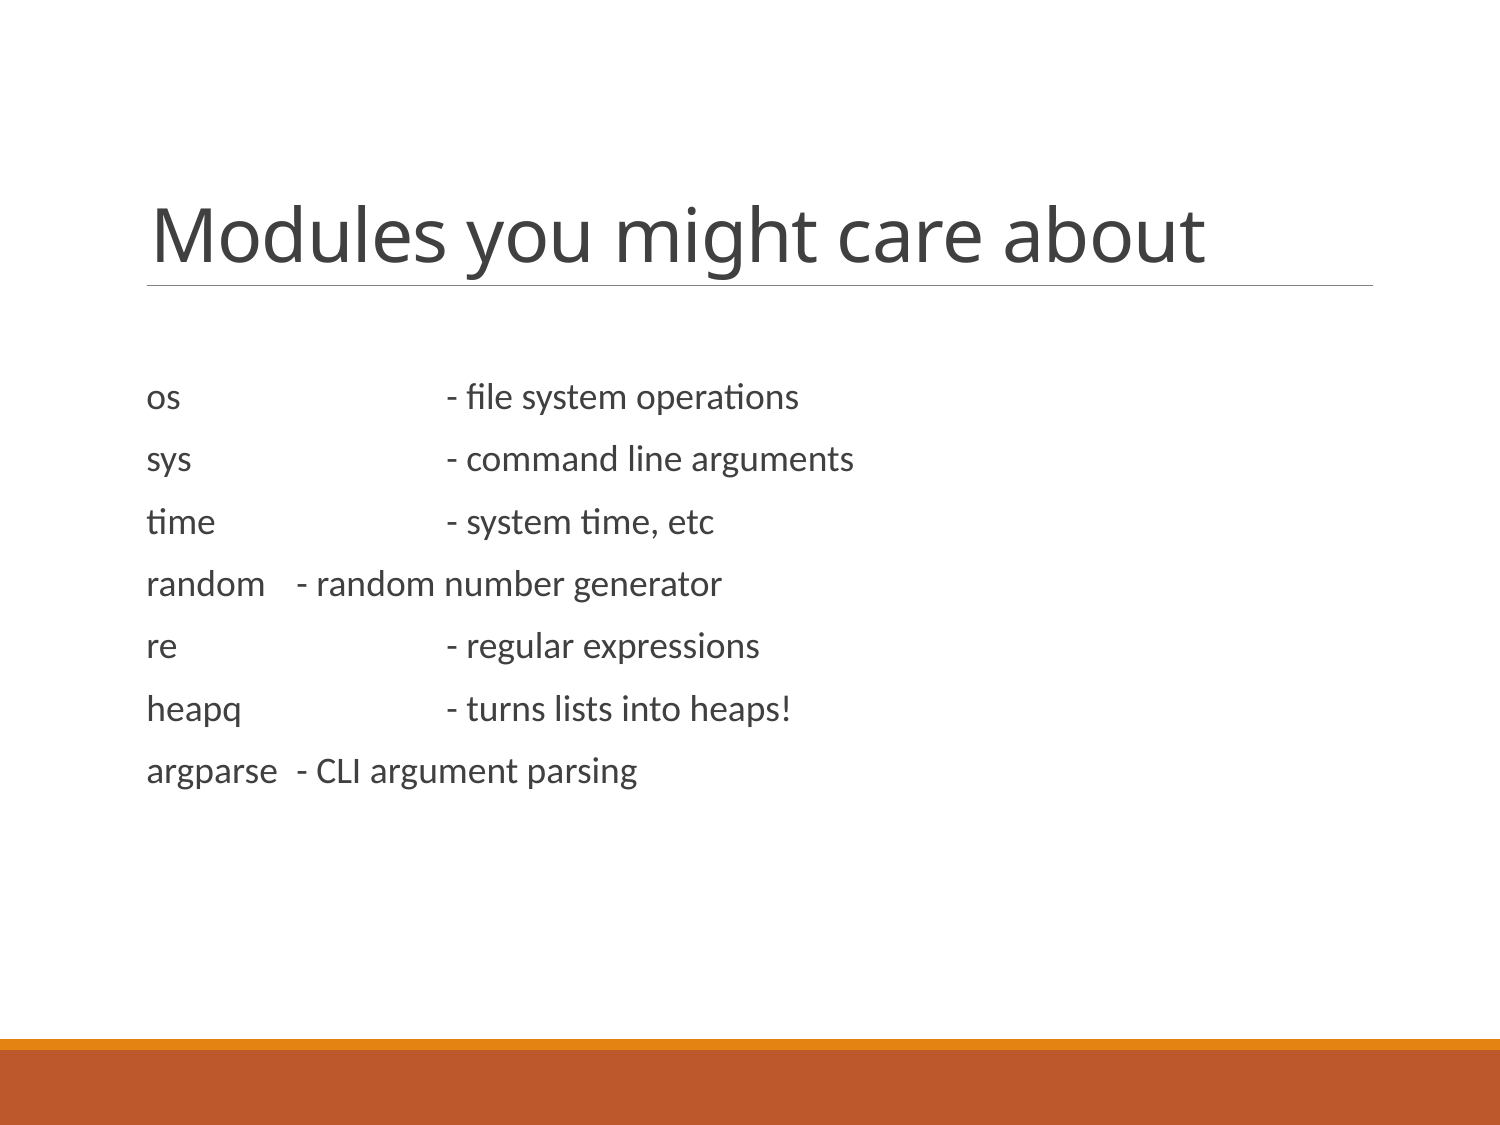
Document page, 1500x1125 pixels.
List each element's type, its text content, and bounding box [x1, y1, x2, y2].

title Modules you might care about [135, 47, 1373, 285]
list os - file system operations sys - command line arguments time - system time, etc random - random number generator re - regular expressions heapq - turns lists into heaps! argparse - CLI argument parsing [135, 302, 1373, 963]
